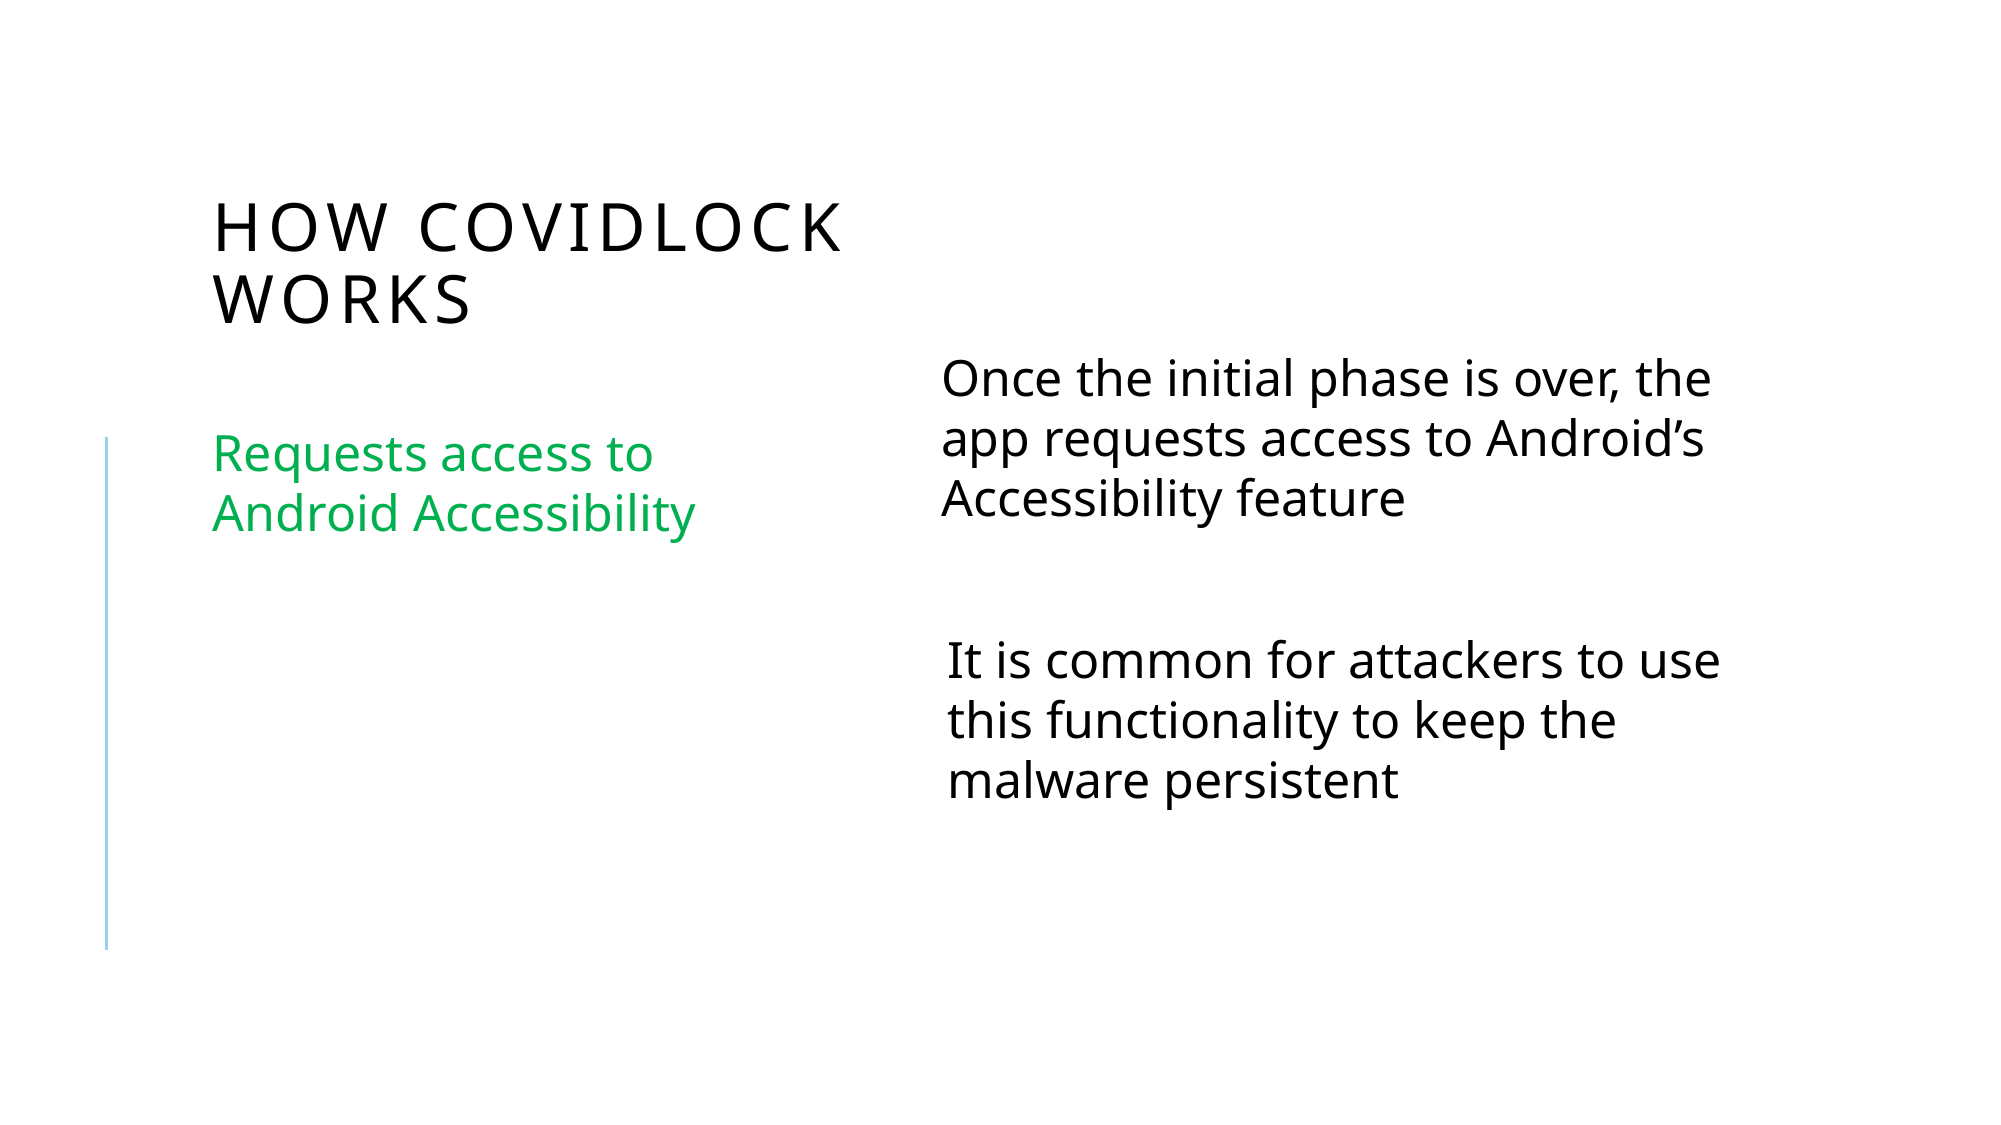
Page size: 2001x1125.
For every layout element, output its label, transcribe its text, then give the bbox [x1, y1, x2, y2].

title How CovidLock Works [213, 75, 859, 338]
text_box Once the initial phase is over, the app requests access to Android’s Accessibility feature [925, 339, 1830, 595]
text_box Requests access to Android Accessibility [213, 421, 703, 985]
text_box It is common for attackers to use this functionality to keep the malware persistent [932, 621, 1825, 877]
